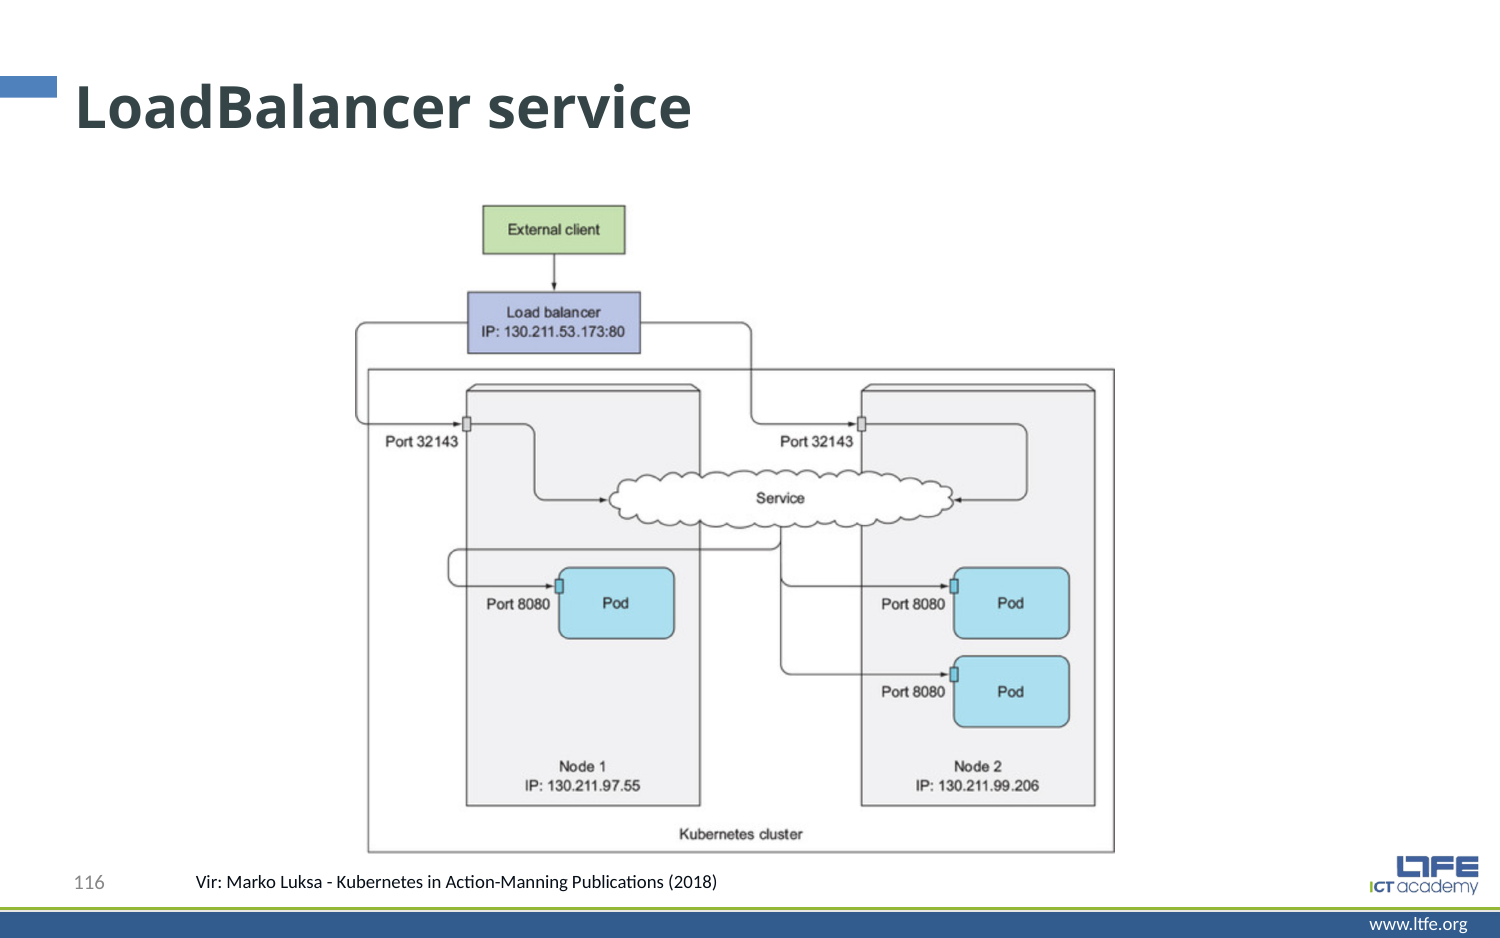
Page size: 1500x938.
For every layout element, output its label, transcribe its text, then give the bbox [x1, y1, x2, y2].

slide_number 116 [58, 856, 199, 907]
text_box Vir: Marko Luksa - Kubernetes in Action-Manning Publications (2018) [180, 862, 1215, 901]
picture [0, 0, 1500, 938]
title LoadBalancer service [59, 75, 1410, 179]
